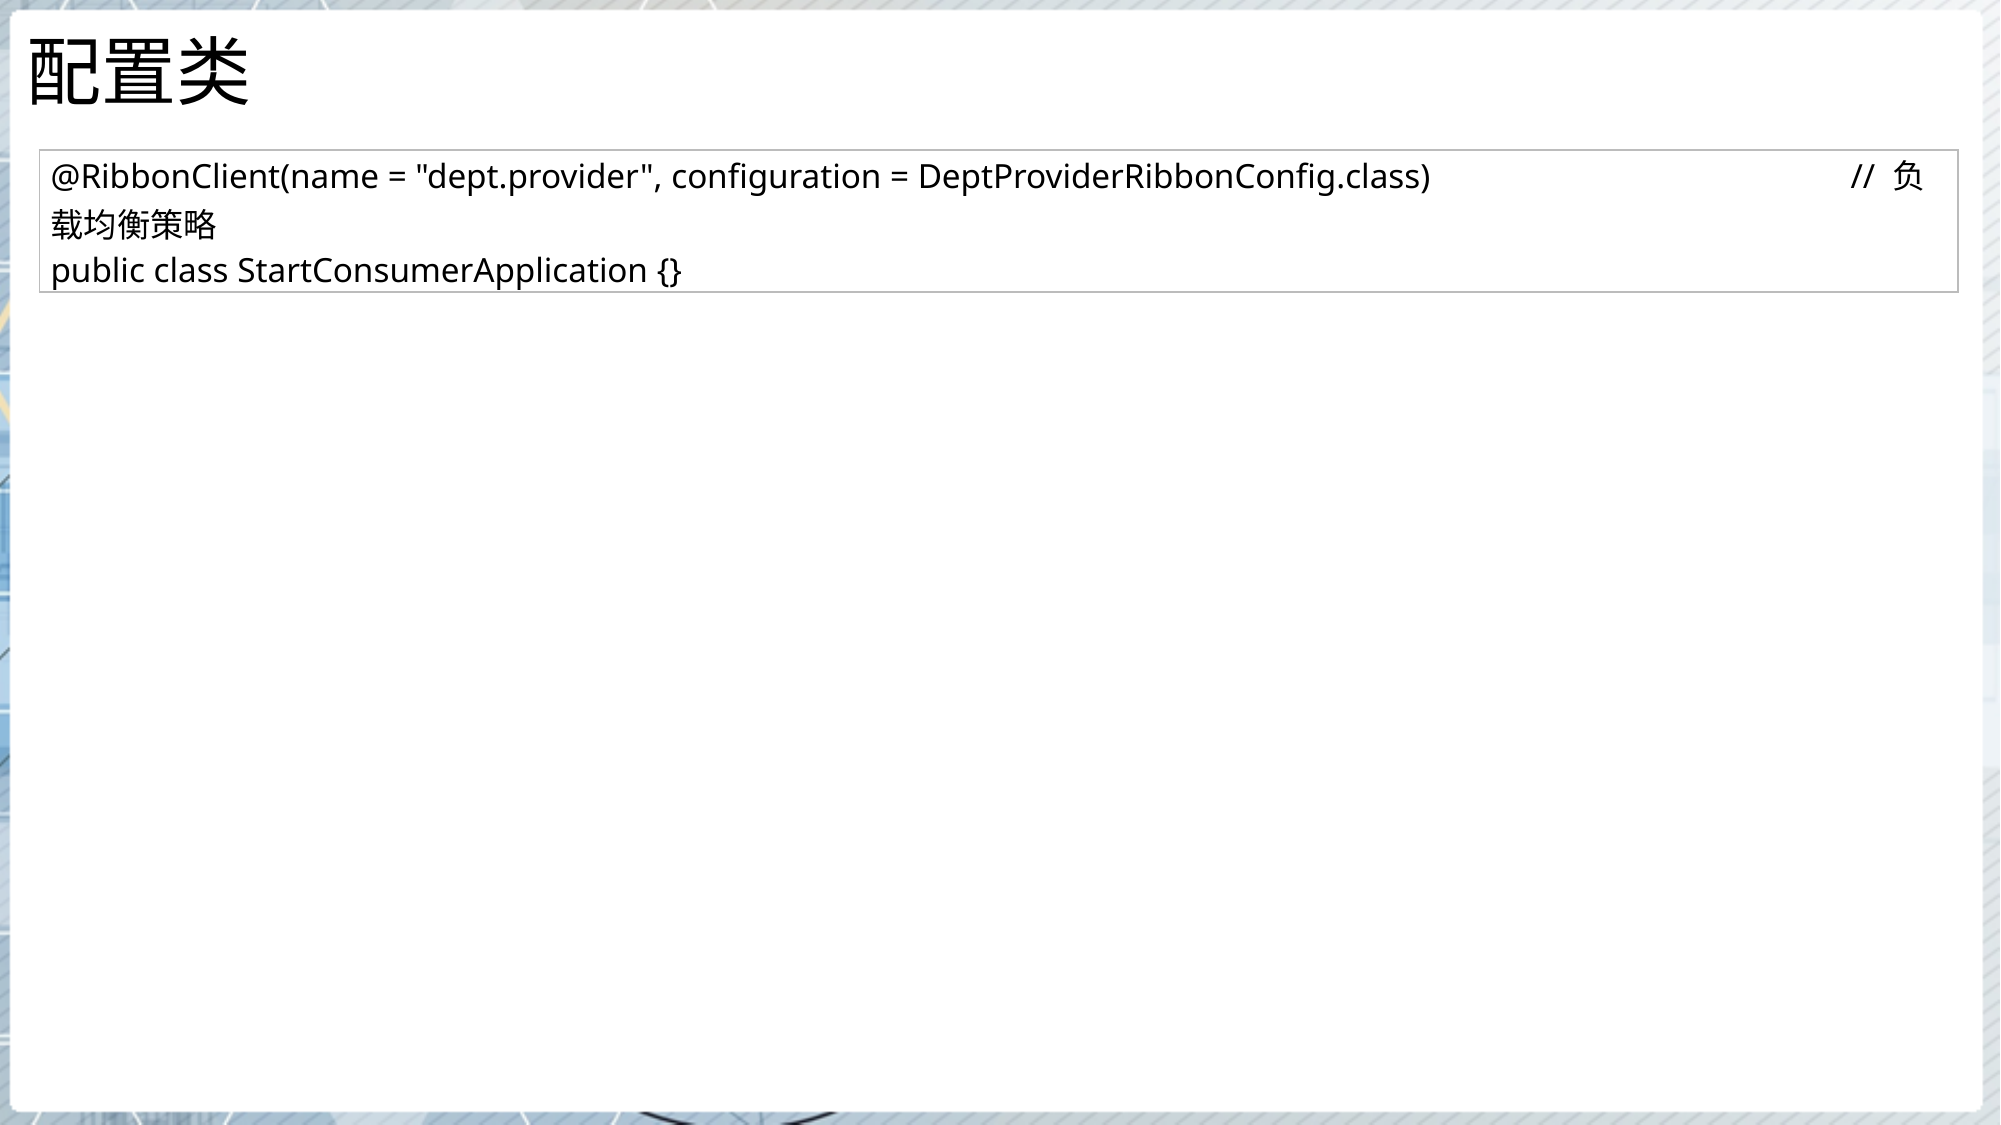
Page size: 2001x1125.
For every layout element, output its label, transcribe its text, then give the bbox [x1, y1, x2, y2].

title 配置类 [11, 11, 1983, 140]
picture [0, 0, 2000, 1125]
table_header @RibbonClient(name = "dept.provider", configuration = DeptProviderRibbonConfig.class) // 负载均衡策略 public class StartConsumerApplication {} [40, 151, 1957, 291]
